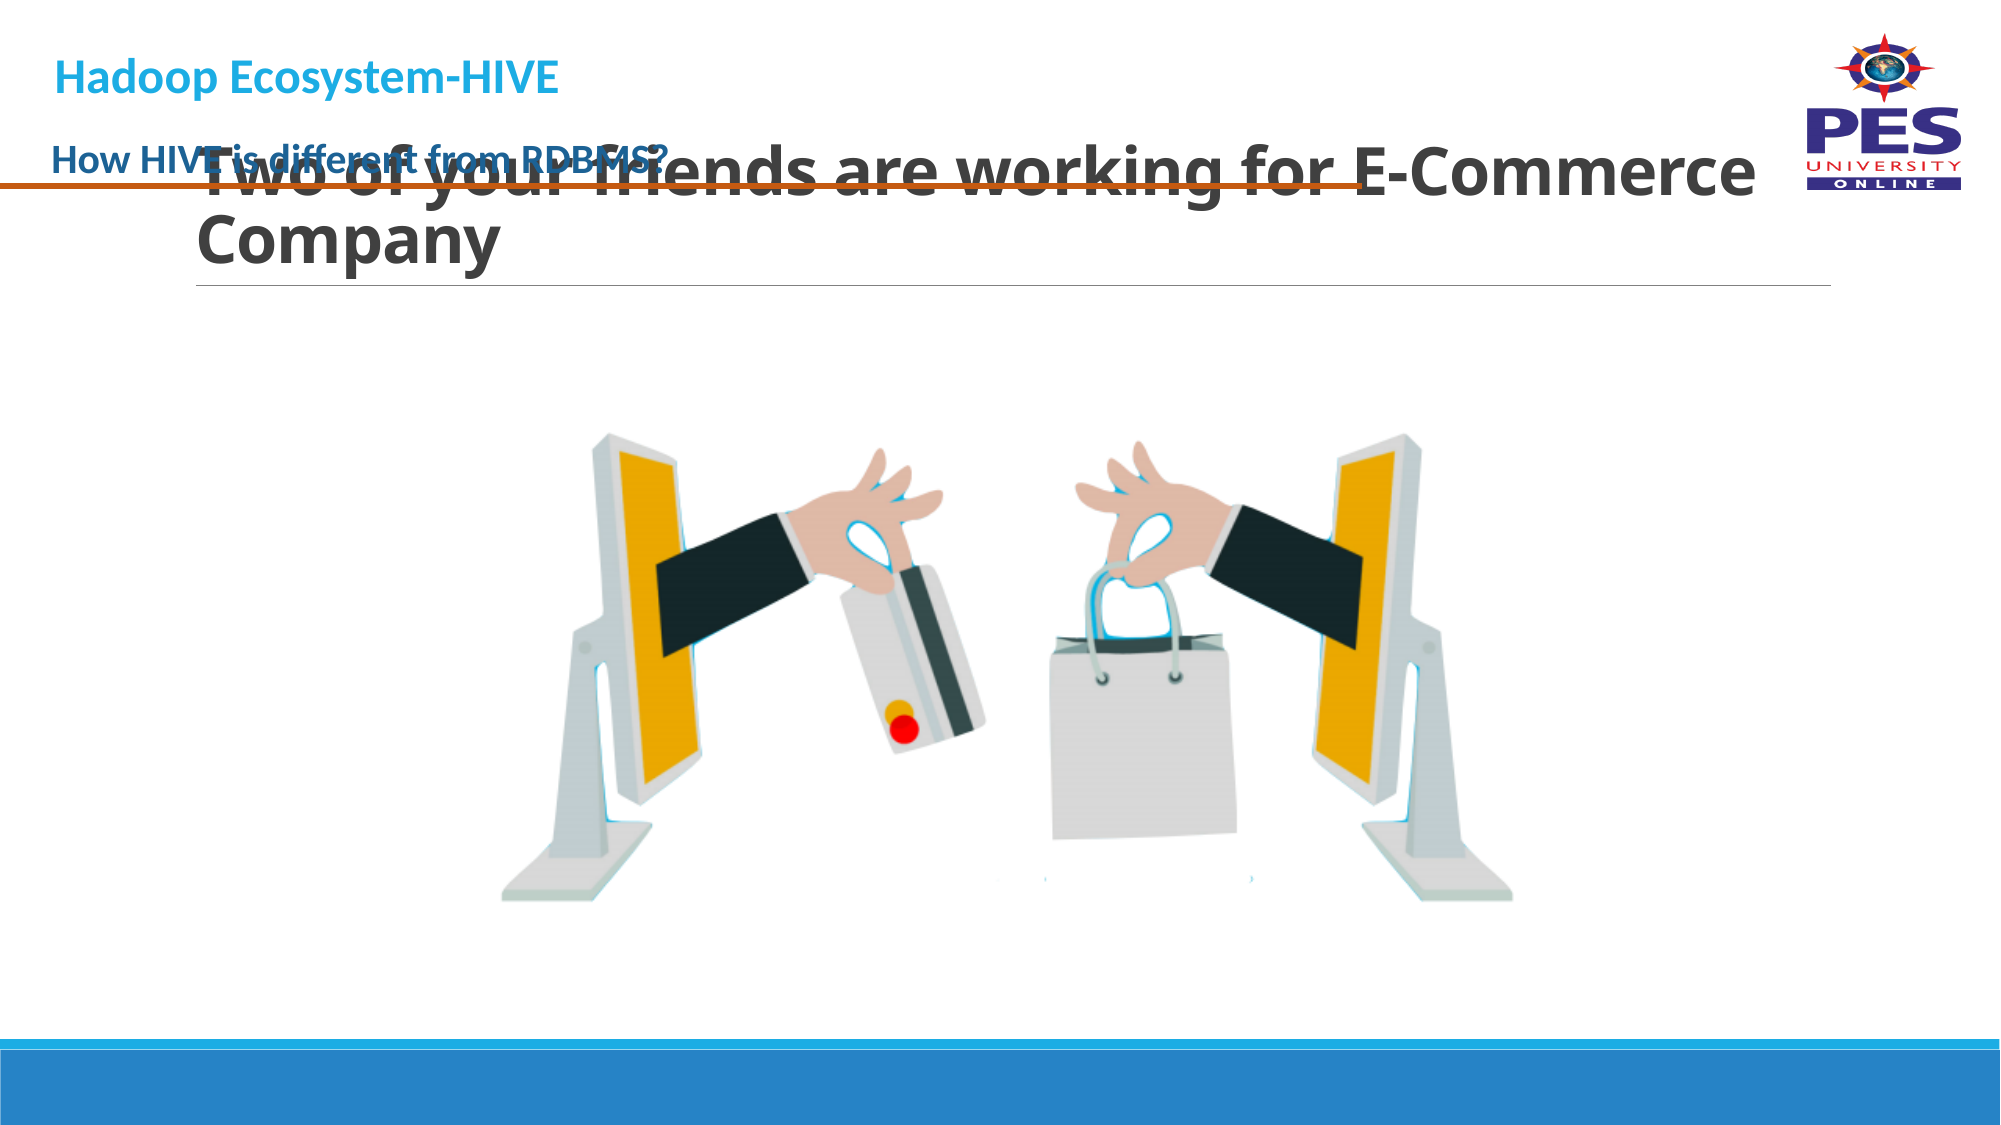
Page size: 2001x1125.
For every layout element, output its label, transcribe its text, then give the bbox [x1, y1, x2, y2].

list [359, 344, 1650, 921]
title Two of your friends are working for E-Commerce Company [180, 47, 1830, 285]
text_box How HIVE is different from RDBMS? [36, 123, 1349, 182]
text_box Hadoop Ecosystem-HIVE [39, 35, 1270, 111]
picture [1806, 33, 1961, 190]
